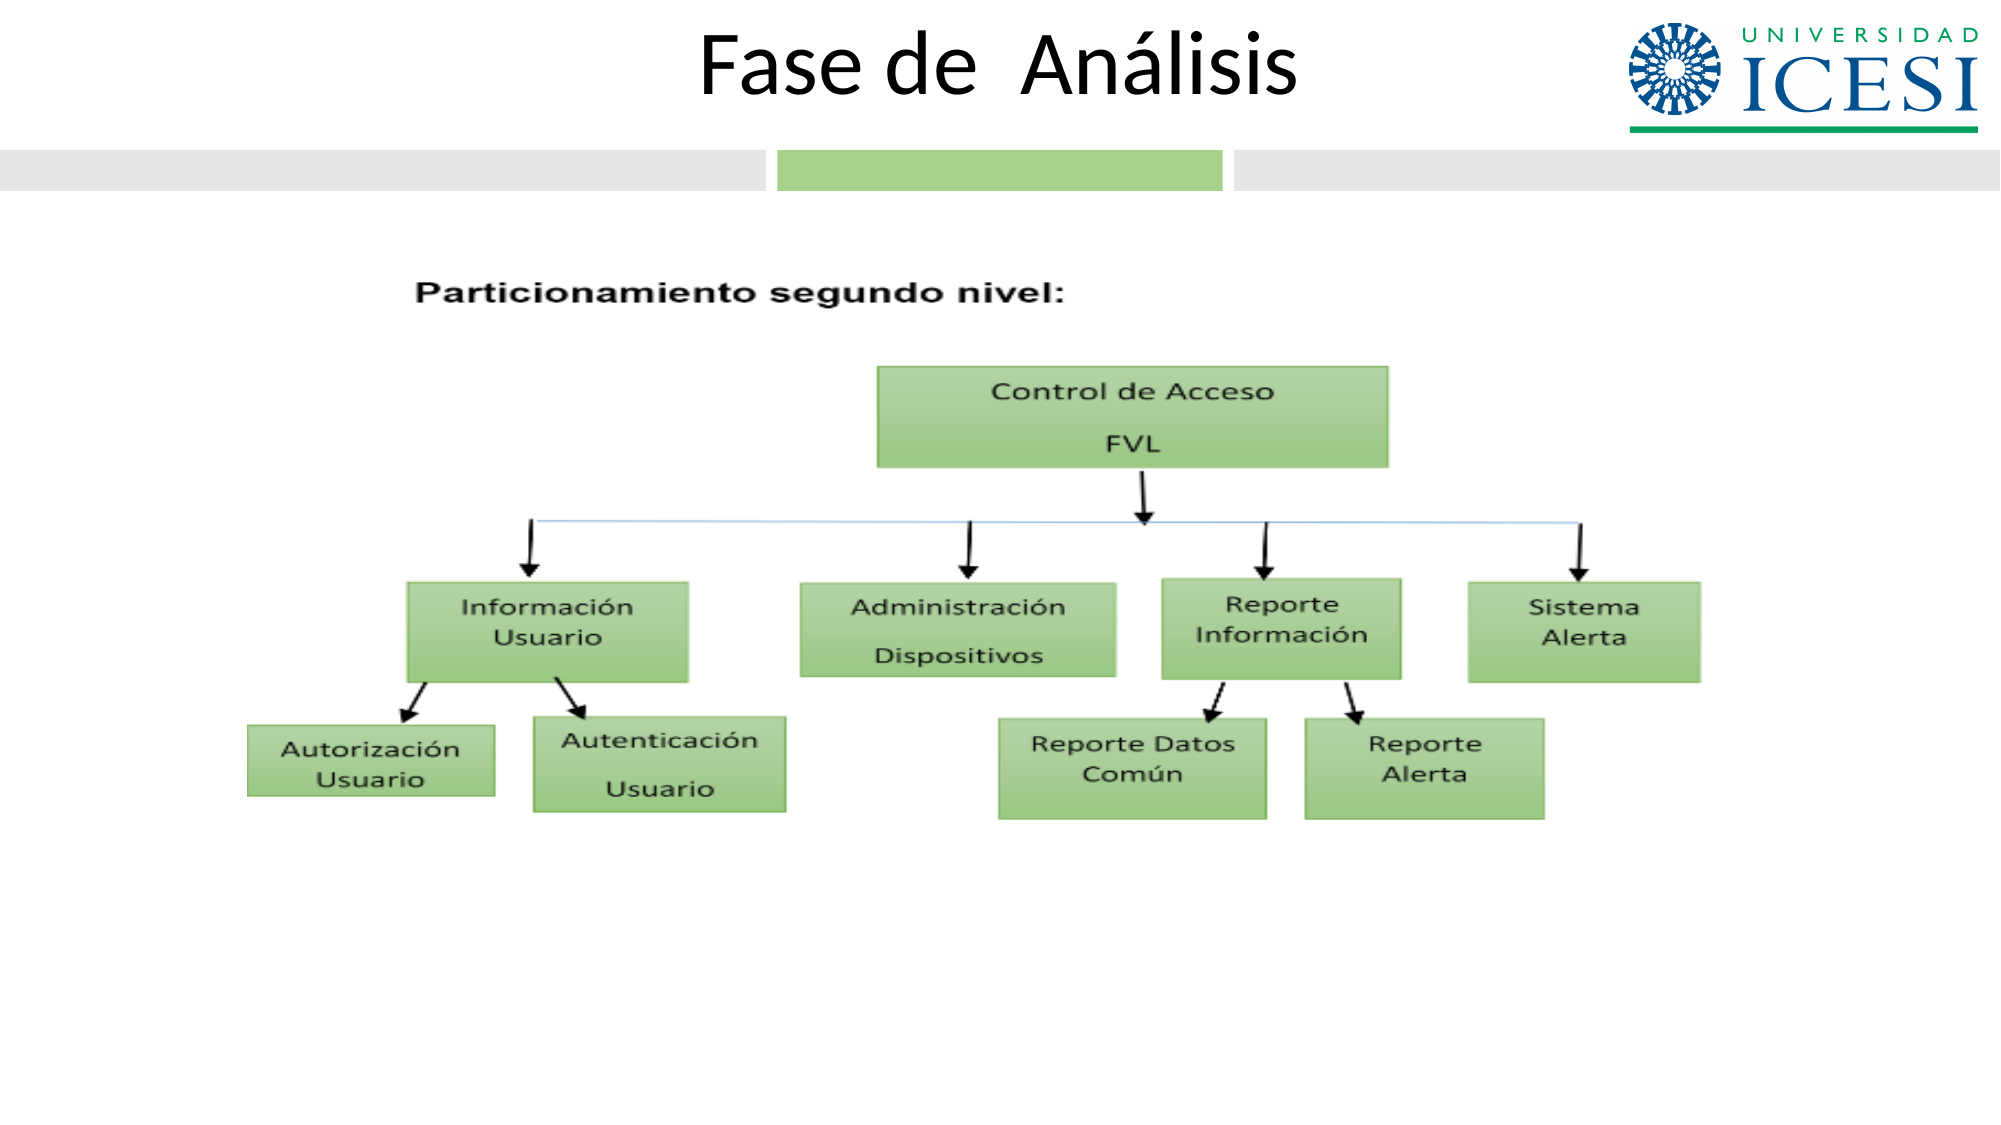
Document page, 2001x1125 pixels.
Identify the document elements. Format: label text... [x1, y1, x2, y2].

text_box [0, 149, 766, 191]
text_box [1234, 149, 2000, 191]
text_box [777, 149, 1223, 191]
text_box Fase de Análisis [0, 11, 2000, 104]
picture [246, 260, 1853, 915]
picture [1629, 23, 1978, 133]
